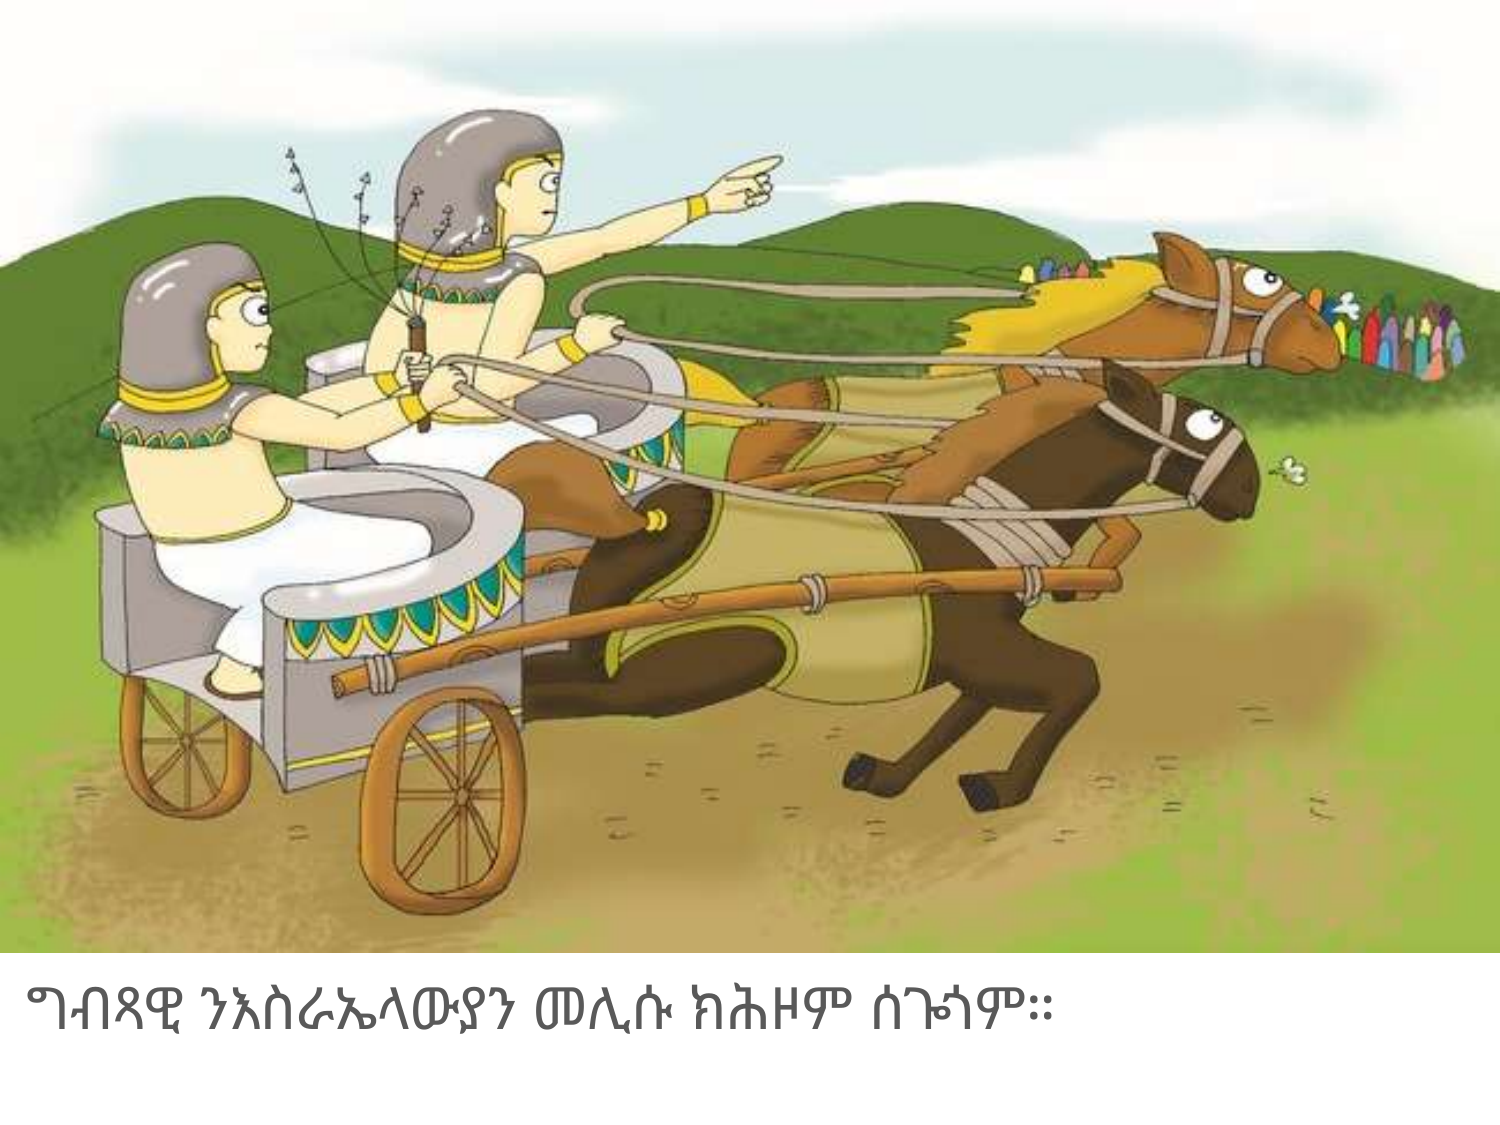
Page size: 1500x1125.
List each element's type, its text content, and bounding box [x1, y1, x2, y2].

picture [0, 0, 1500, 953]
text_box ግብጻዊ ንእስራኤላውያን መሊሱ ክሕዞም ሰጐጎም። [11, 964, 1483, 1049]
